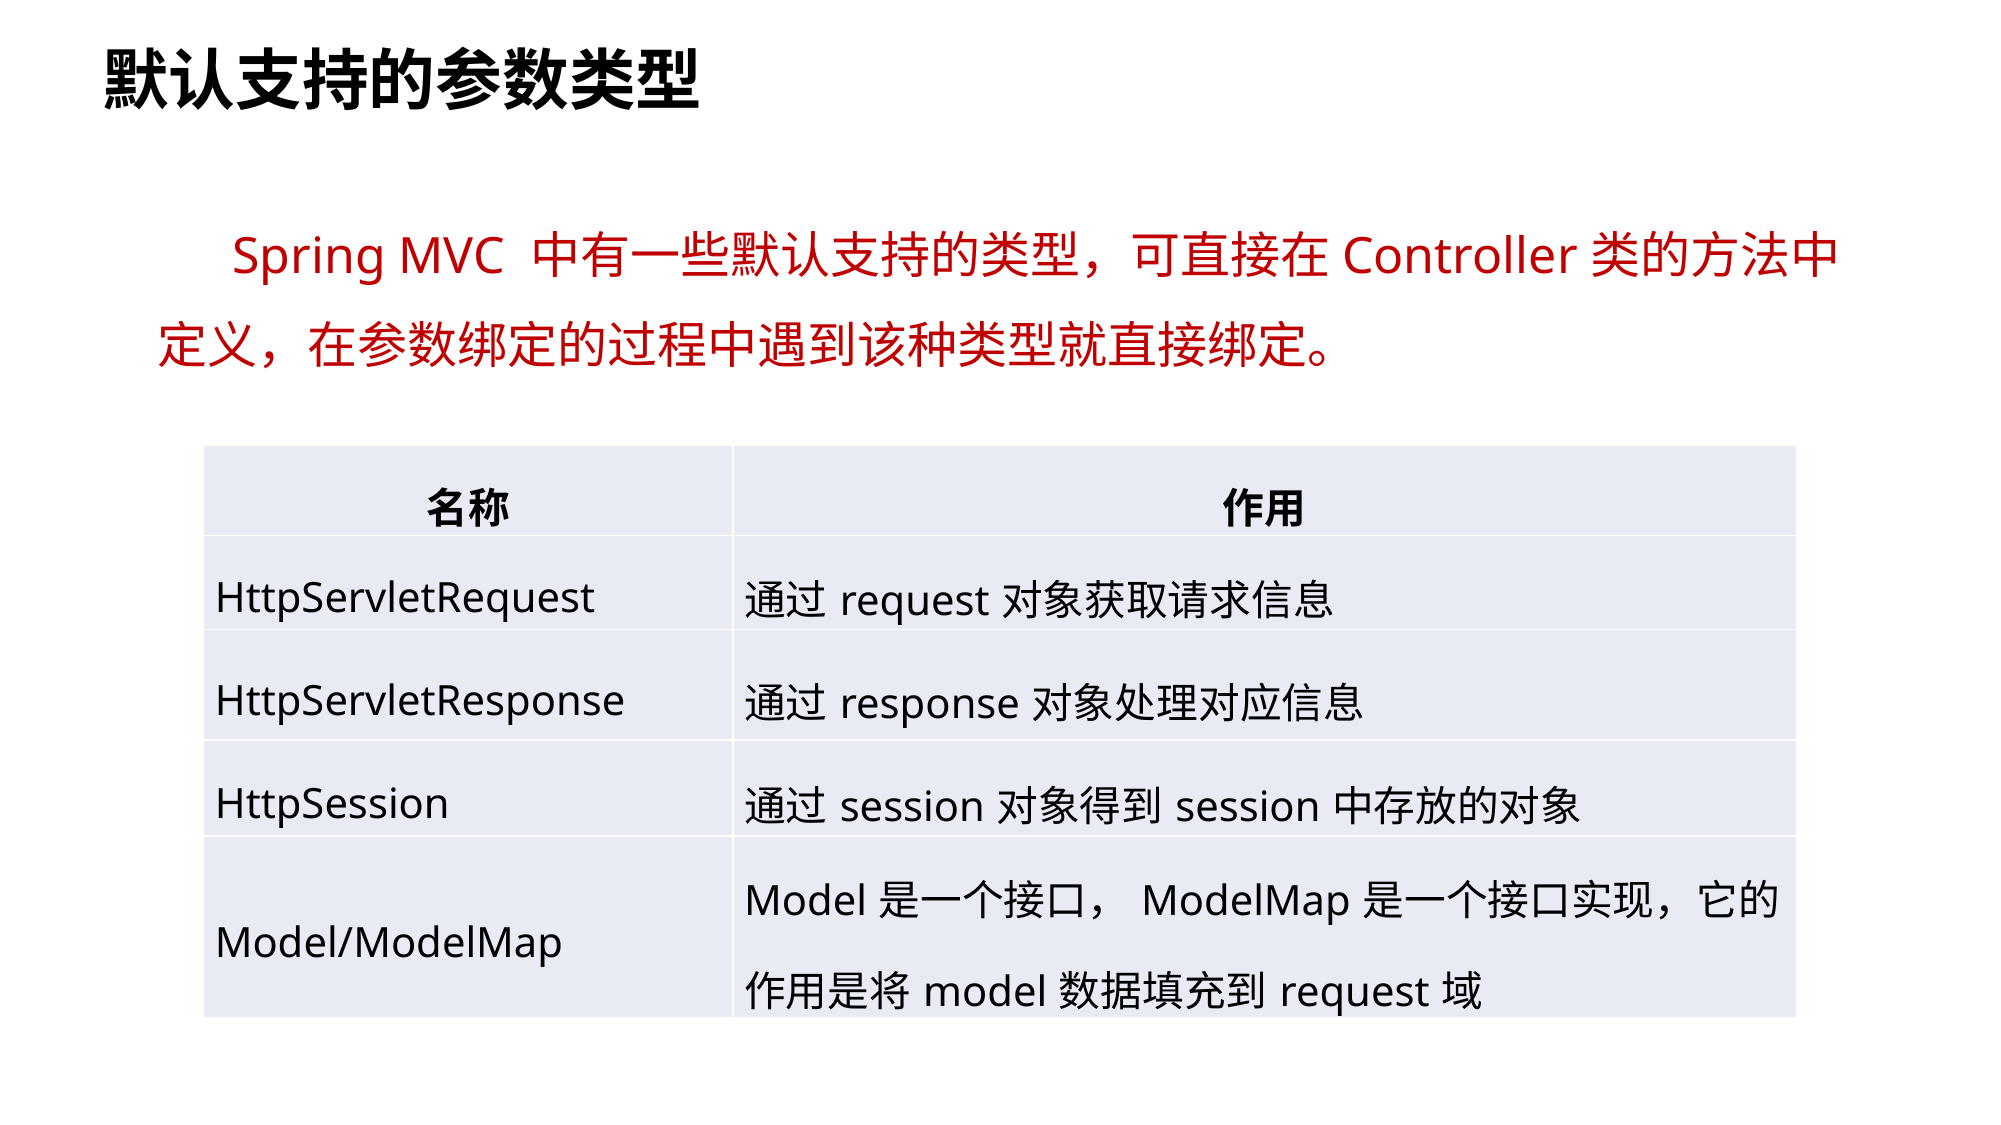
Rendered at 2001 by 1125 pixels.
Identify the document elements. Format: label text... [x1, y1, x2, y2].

table_cell Model是一个接口，ModelMap是一个接口实现，它的作用是将model数据填充到request域 [734, 837, 1796, 1017]
text_box Spring MVC 中有一些默认支持的类型，可直接在Controller类的方法中定义，在参数绑定的过程中遇到该种类型就直接绑定。 [142, 185, 1858, 356]
table_cell 通过request对象获取请求信息 [734, 536, 1796, 629]
table_header 作用 [734, 446, 1796, 535]
table_cell Model/ModelMap [204, 837, 732, 1017]
text_box 默认支持的参数类型 [55, 24, 970, 142]
table_cell HttpSession [204, 741, 732, 835]
table_cell 通过response对象处理对应信息 [734, 630, 1796, 739]
table_cell 通过session对象得到session中存放的对象 [734, 741, 1796, 835]
table_cell HttpServletResponse [204, 630, 732, 739]
table_cell HttpServletRequest [204, 536, 732, 629]
table_header 名称 [204, 446, 732, 535]
